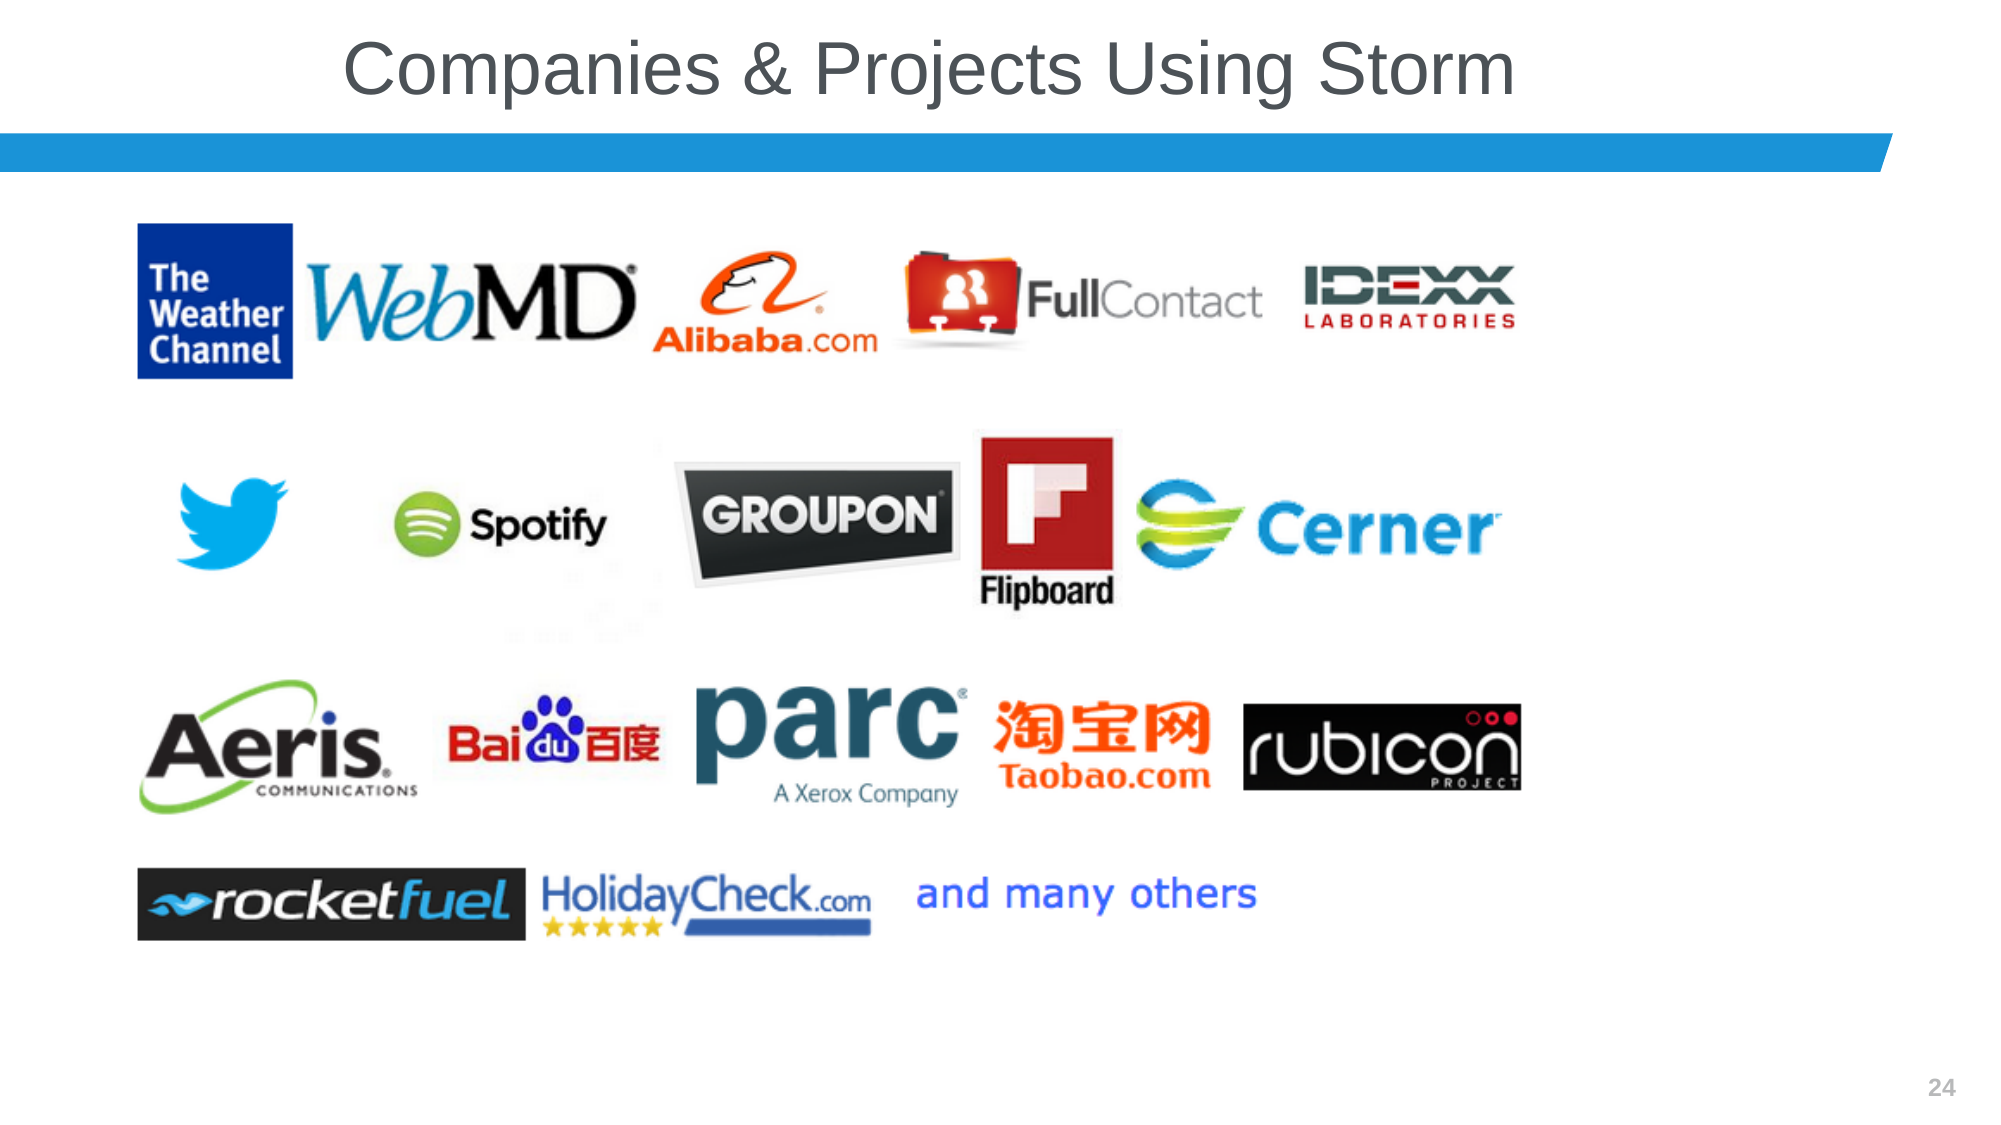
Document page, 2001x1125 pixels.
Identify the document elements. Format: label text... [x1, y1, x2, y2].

title Companies & Projects Using Storm [67, 0, 1793, 142]
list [68, 209, 1794, 953]
slide_number 23 [1909, 1056, 1971, 1117]
